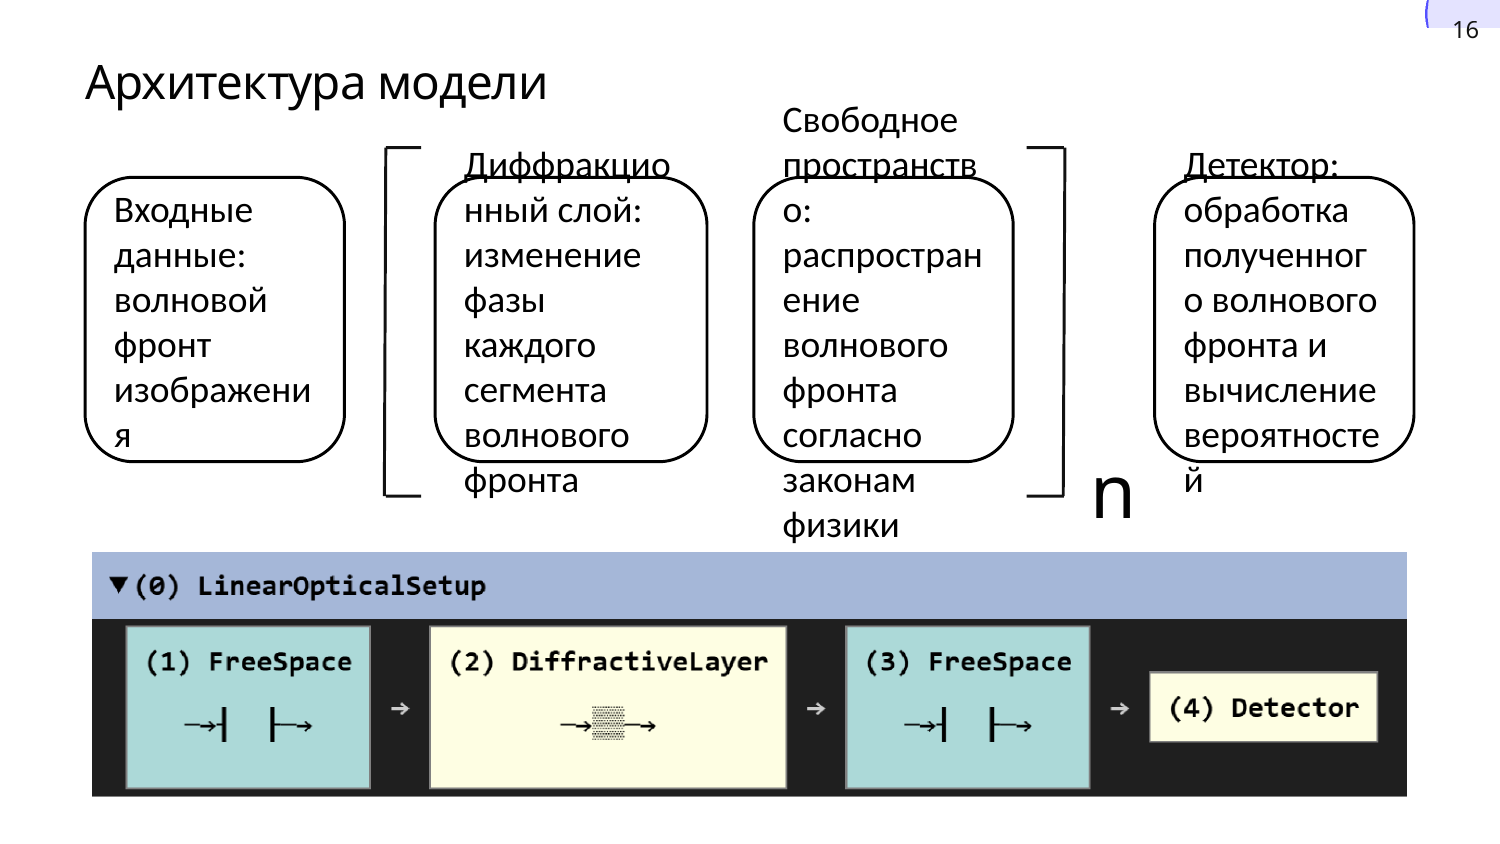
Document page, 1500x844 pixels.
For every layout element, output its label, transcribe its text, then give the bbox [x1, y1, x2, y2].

text_box Входные данные: волновой фронт изображения [85, 177, 345, 462]
picture [1424, 0, 1500, 28]
picture [92, 552, 1407, 797]
text_box Архитектура модели [85, 54, 965, 111]
text_box Детектор: обработка полученного волнового фронта и вычисление вероятностей [1154, 177, 1415, 462]
text_box 16 [1439, 28, 1492, 44]
text_box n [1080, 447, 1147, 536]
text_box Свободное пространство: распространение волнового фронта согласно законам физики [753, 177, 1014, 462]
text_box Диффракционный слой: изменение фазы каждого сегмента волнового фронта [435, 177, 708, 462]
